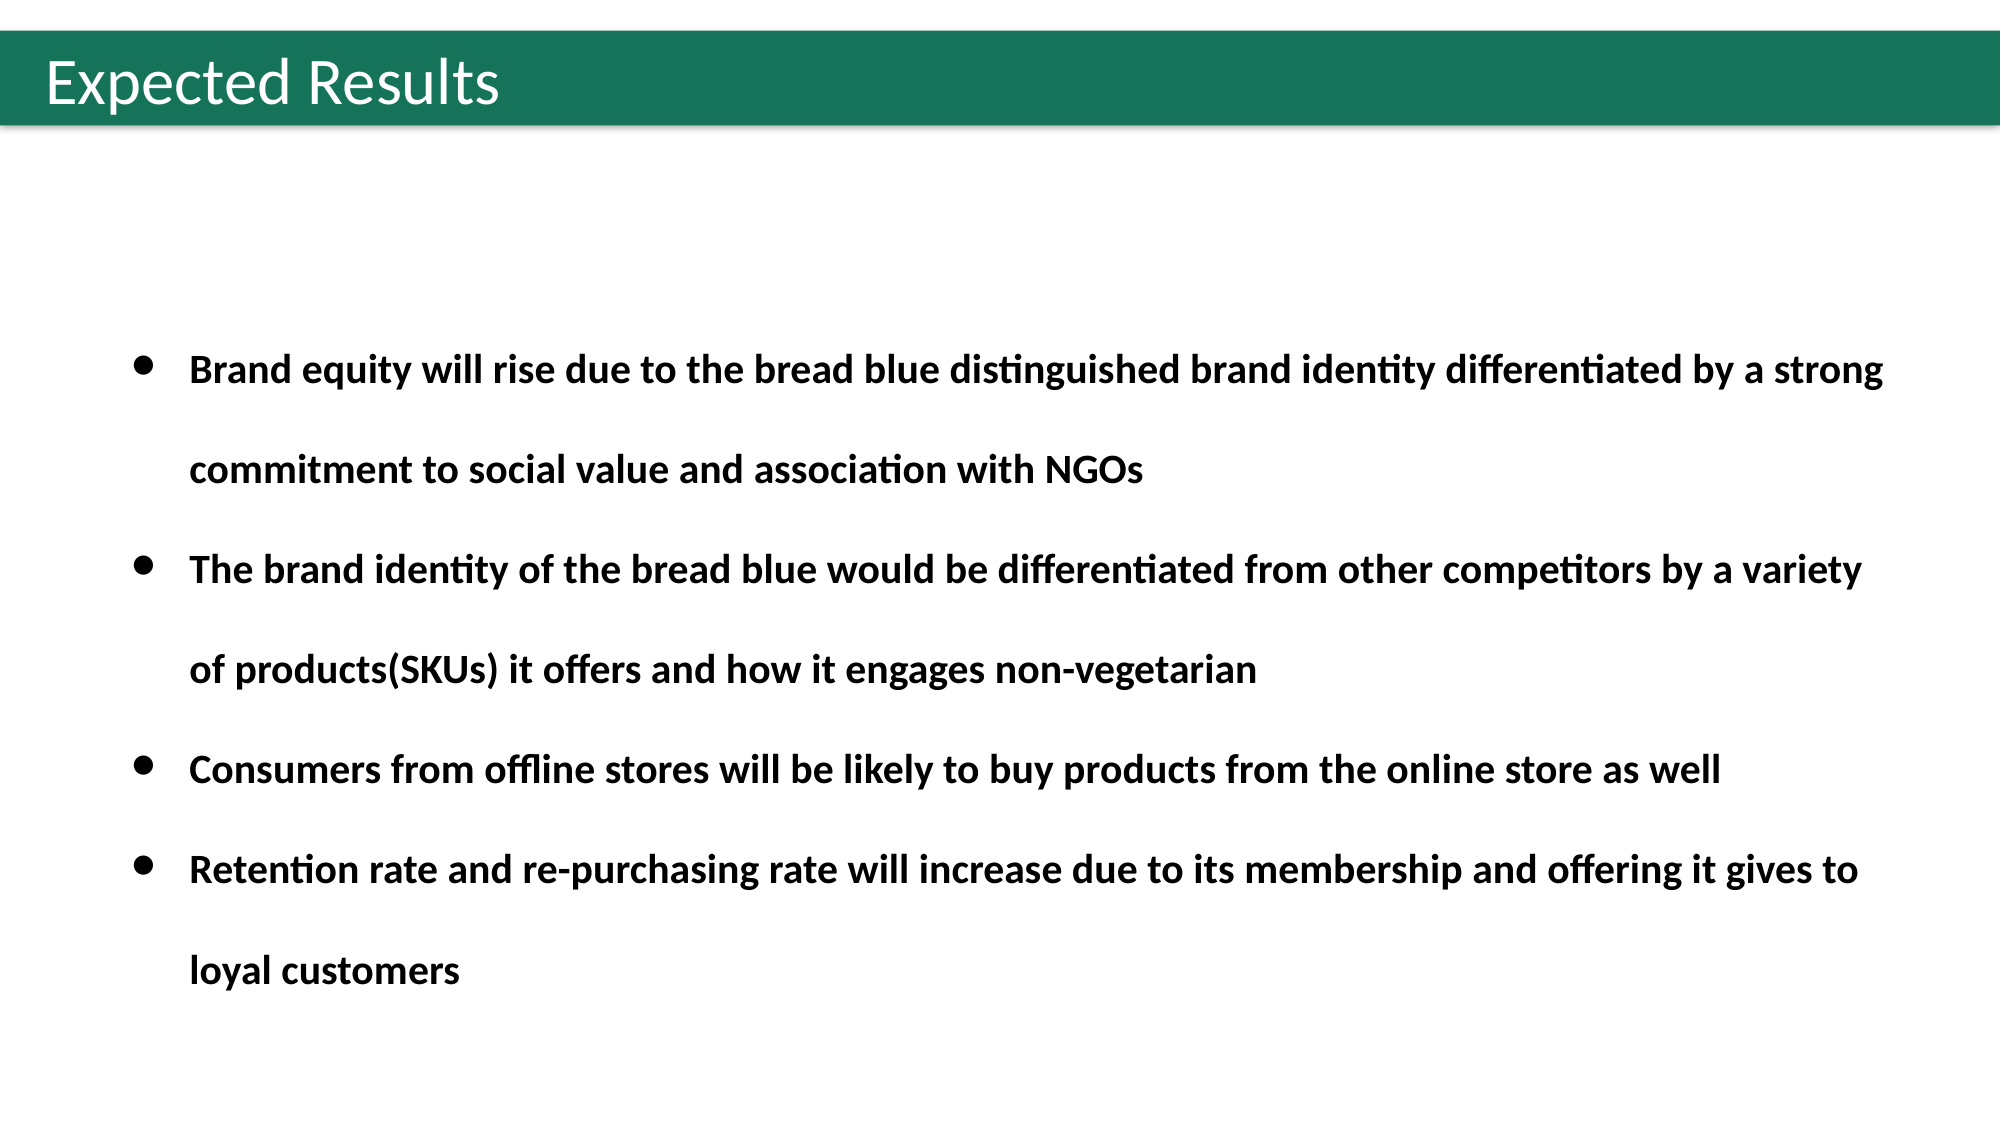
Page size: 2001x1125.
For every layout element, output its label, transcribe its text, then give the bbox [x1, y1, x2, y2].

text_box Expected Results [0, 30, 2000, 126]
text_box Brand equity will rise due to the bread blue distinguished brand identity differentiated by a strong commitment to social value and association with NGOs The brand identity of the bread blue would be differentiated from other competitors by a variety of products(SKUs) it offers and how it engages non-vegetarian Consumers from offline stores will be likely to buy products from the online store as well Retention rate and re-purchasing rate will increase due to its membership and offering it gives to loyal customers [99, 277, 1901, 848]
